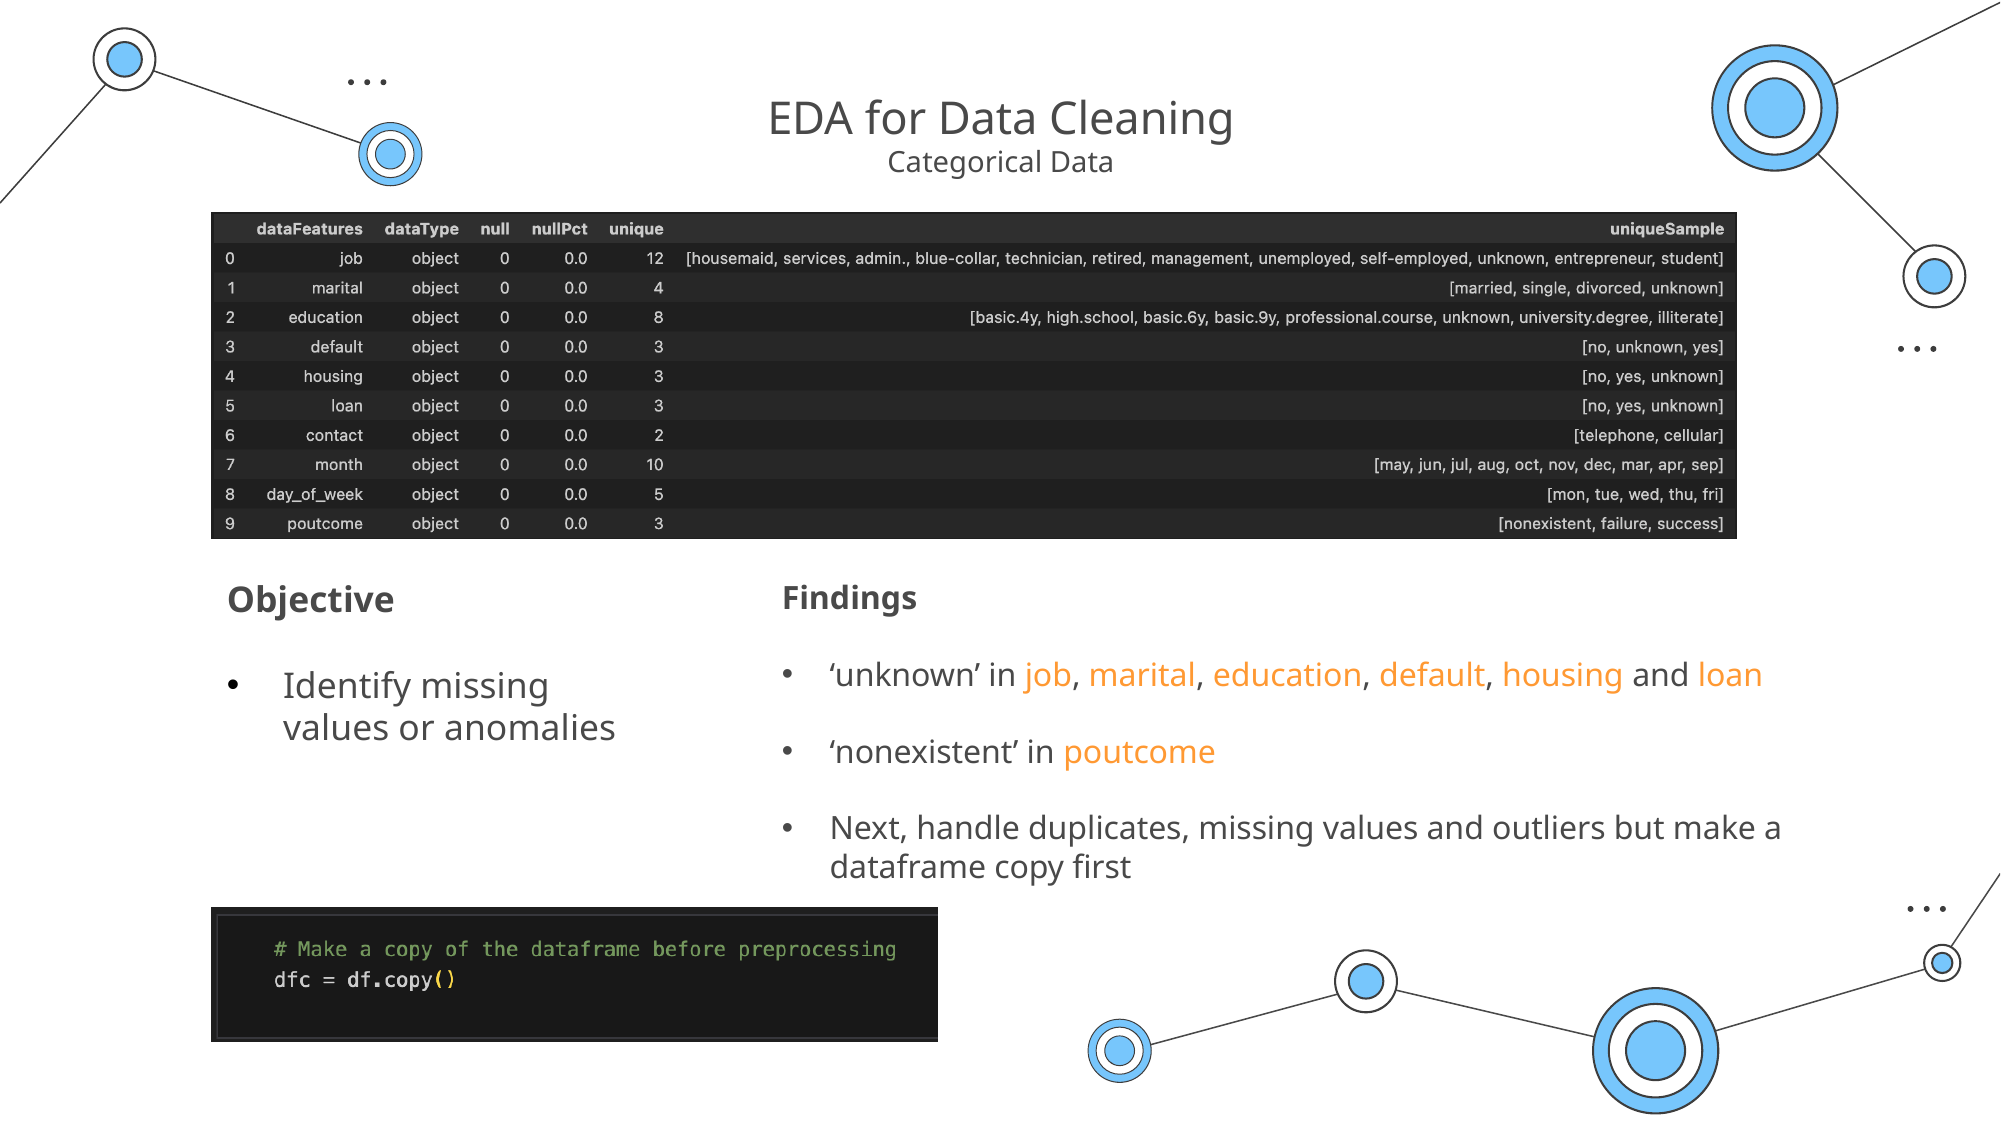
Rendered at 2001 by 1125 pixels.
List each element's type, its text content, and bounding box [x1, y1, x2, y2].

text_box Objective Identify missing values or anomalies [211, 562, 675, 770]
title EDA for Data Cleaning Categorical Data [277, 73, 1724, 194]
subtitle Findings ‘unknown’ in job, marital, education, default, housing and loan ‘nonexistent’ in poutcome Next, handle duplicates, missing values and outliers but make a dataframe copy first [766, 562, 1804, 908]
picture [211, 212, 1737, 539]
picture [211, 906, 938, 1043]
